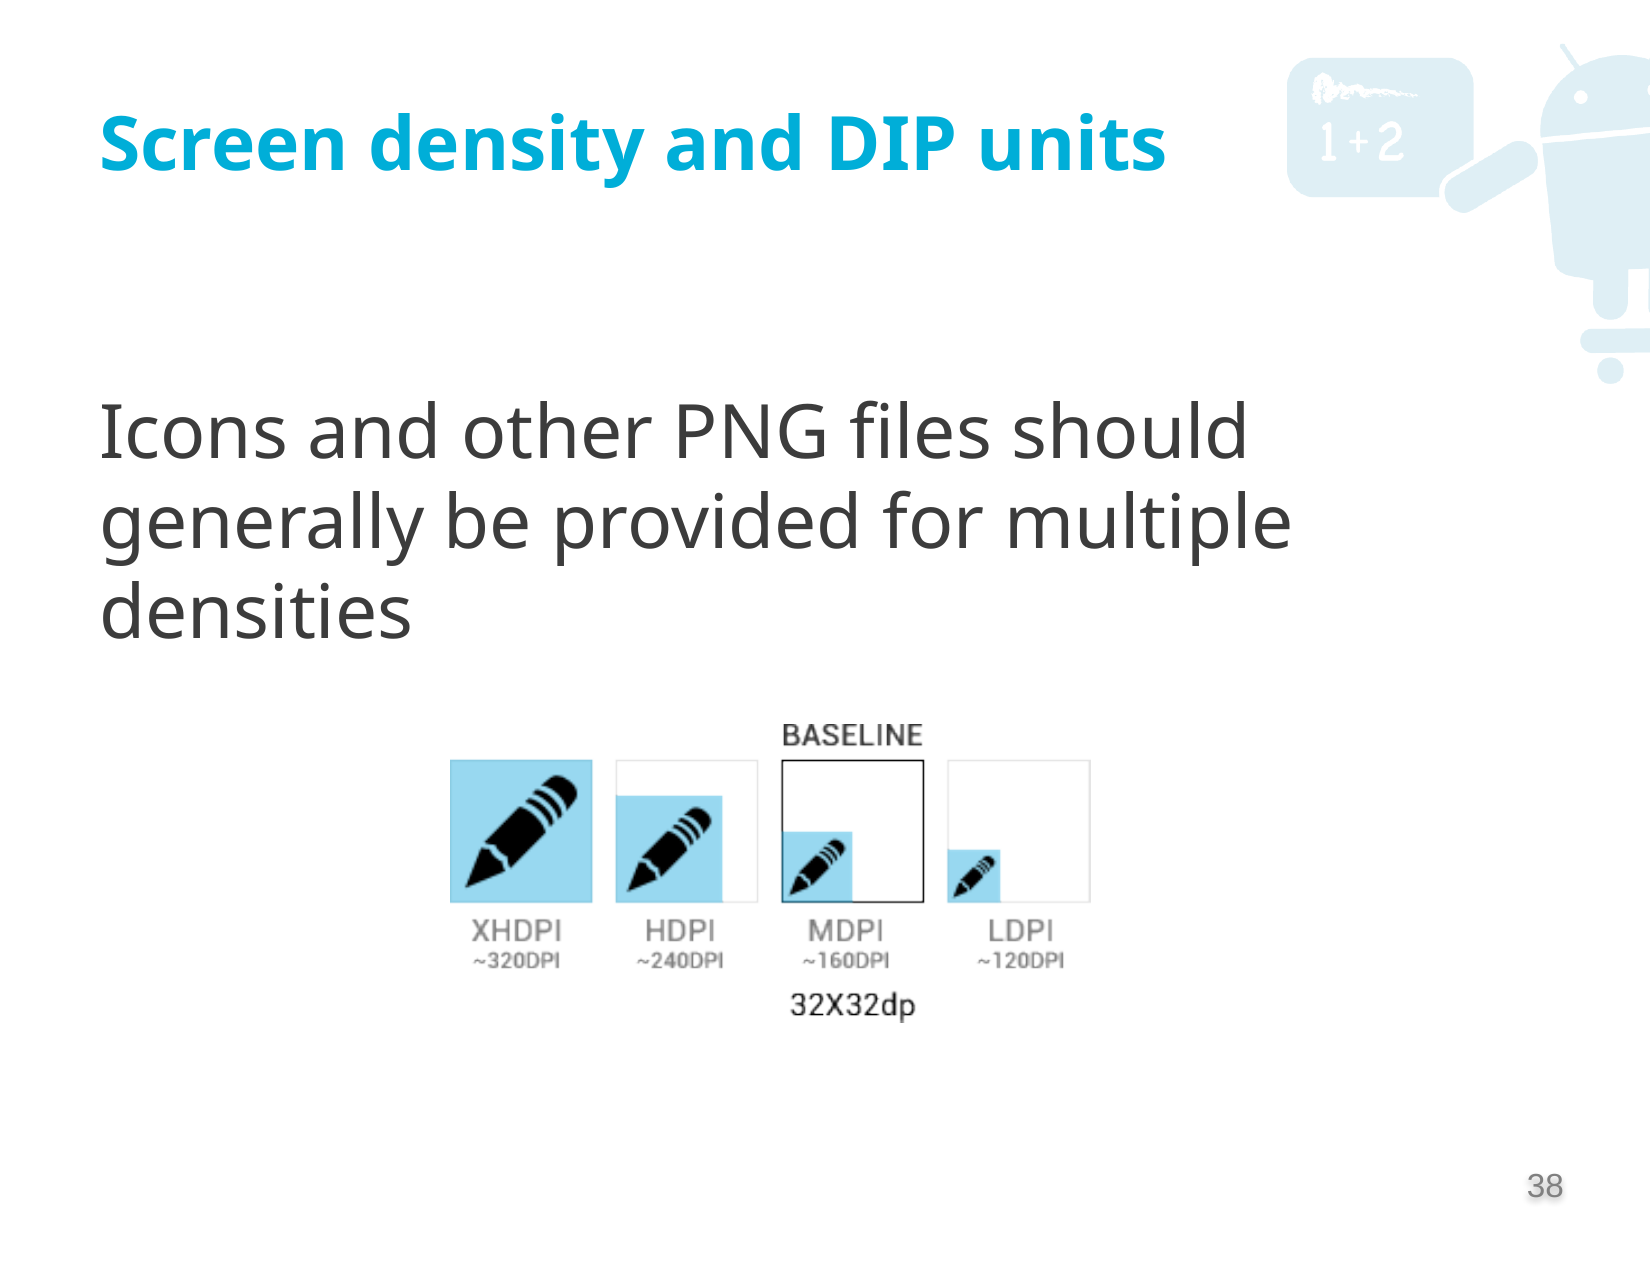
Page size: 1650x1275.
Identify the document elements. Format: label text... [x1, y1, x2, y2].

title Screen density and DIP units [82, 50, 1568, 230]
picture [449, 724, 1091, 1024]
list Icons and other PNG files should generally be provided for multiple densities [82, 374, 1568, 613]
